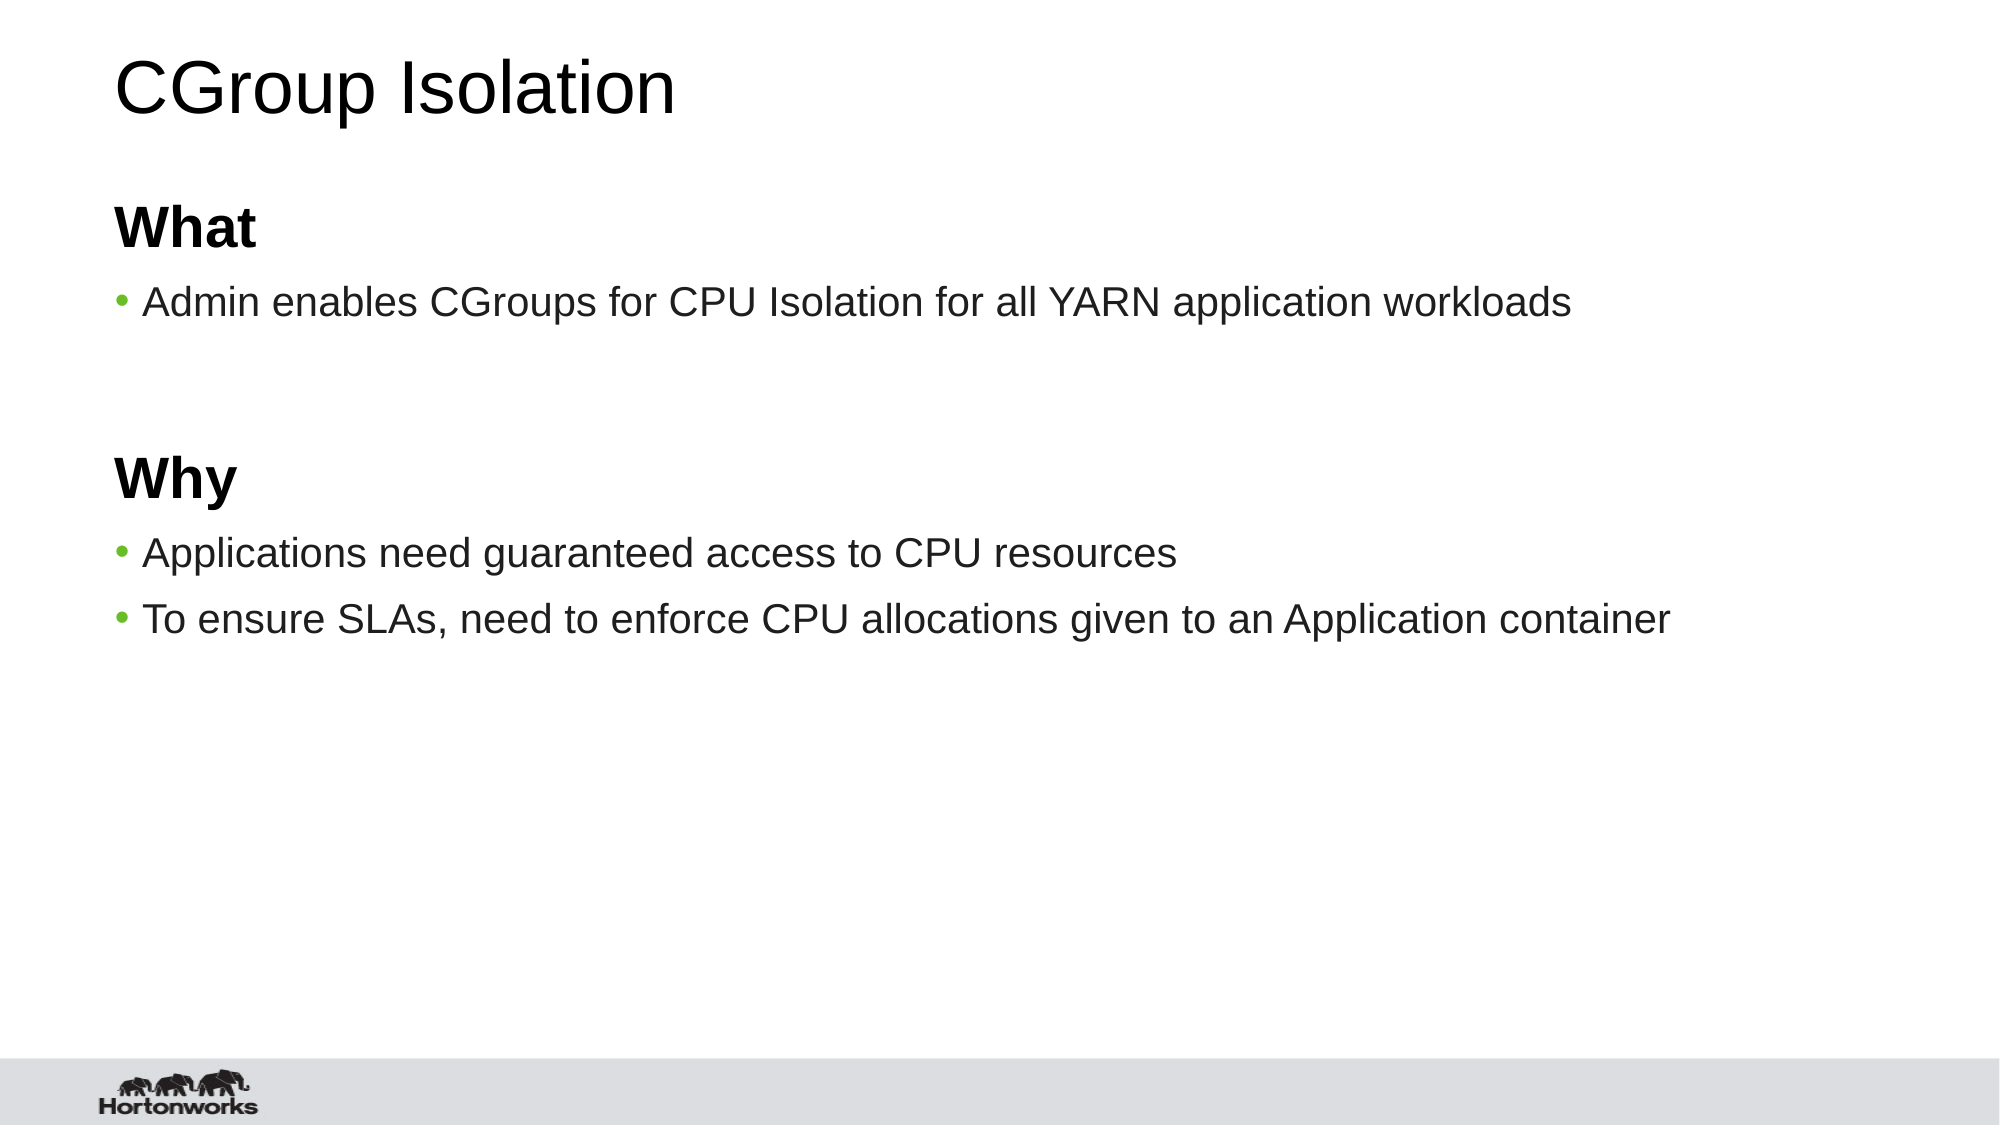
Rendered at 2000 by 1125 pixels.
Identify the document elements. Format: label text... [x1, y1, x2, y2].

list What Admin enables CGroups for CPU Isolation for all YARN application workloads Why Applications need guaranteed access to CPU resources To ensure SLAs, need to enforce CPU allocations given to an Application container [99, 181, 1900, 995]
picture [0, 0, 2000, 1125]
title CGroup Isolation [99, 0, 1900, 167]
